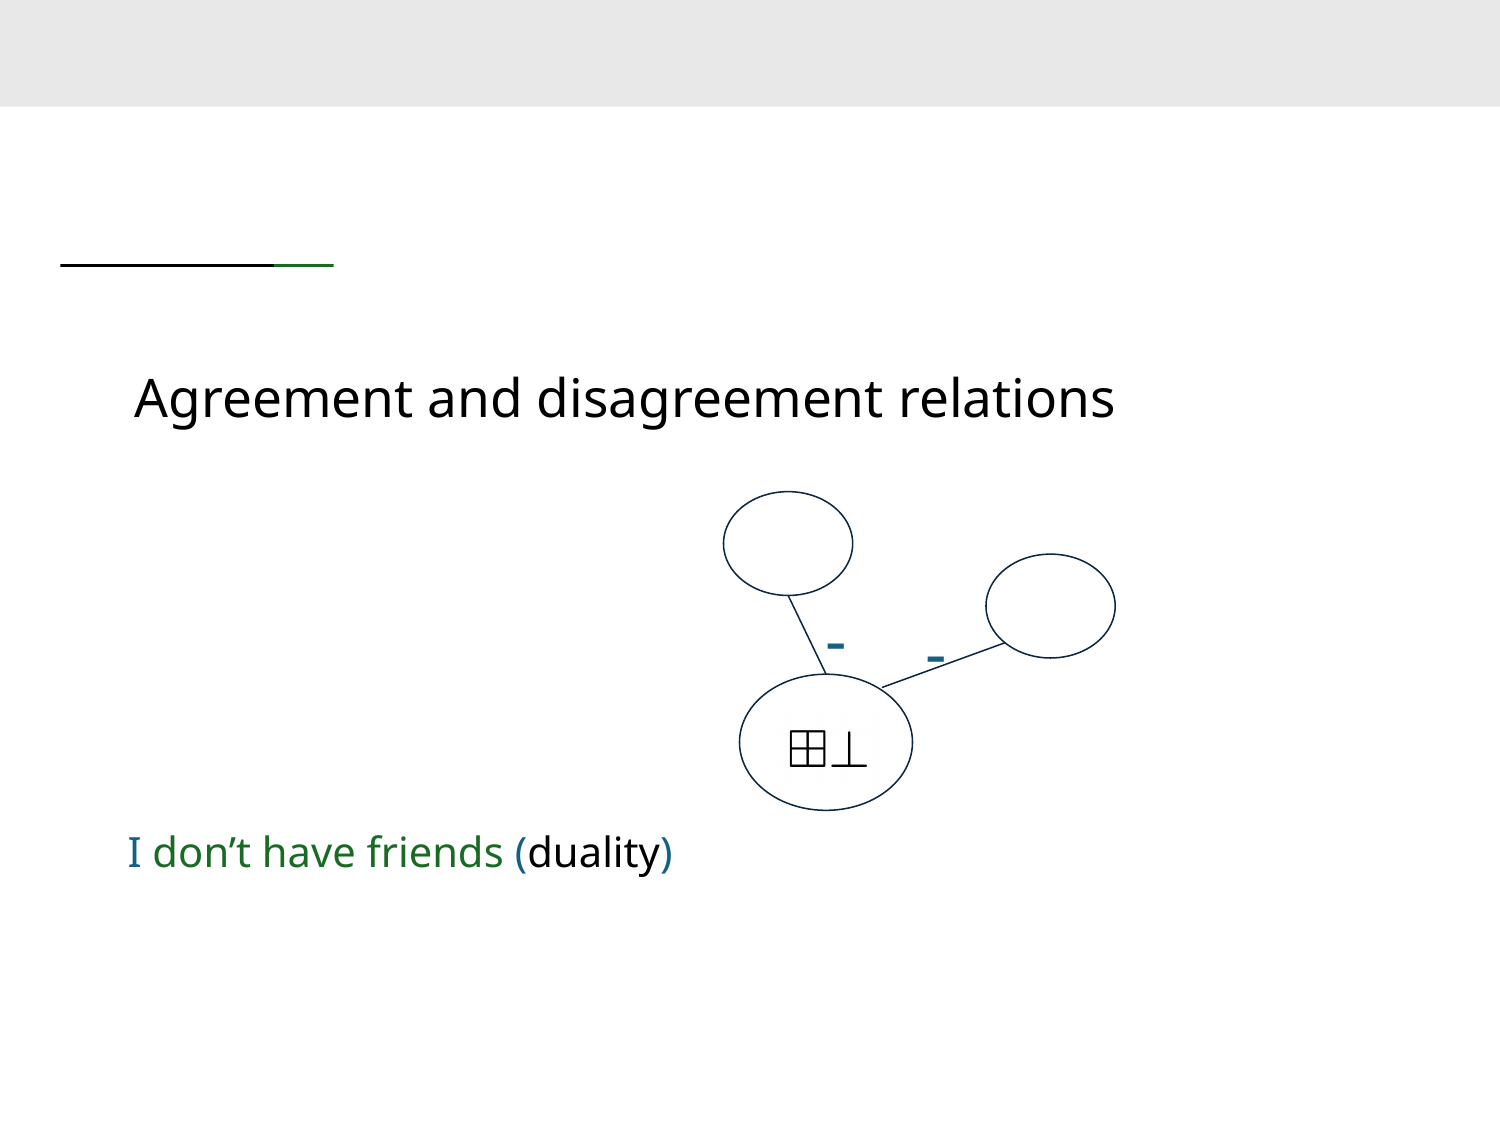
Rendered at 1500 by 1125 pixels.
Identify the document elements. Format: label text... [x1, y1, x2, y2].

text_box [723, 491, 1116, 811]
text_box I don’t have friends (duality) [112, 810, 840, 941]
title Agreement and disagreement relations [119, 356, 1381, 445]
